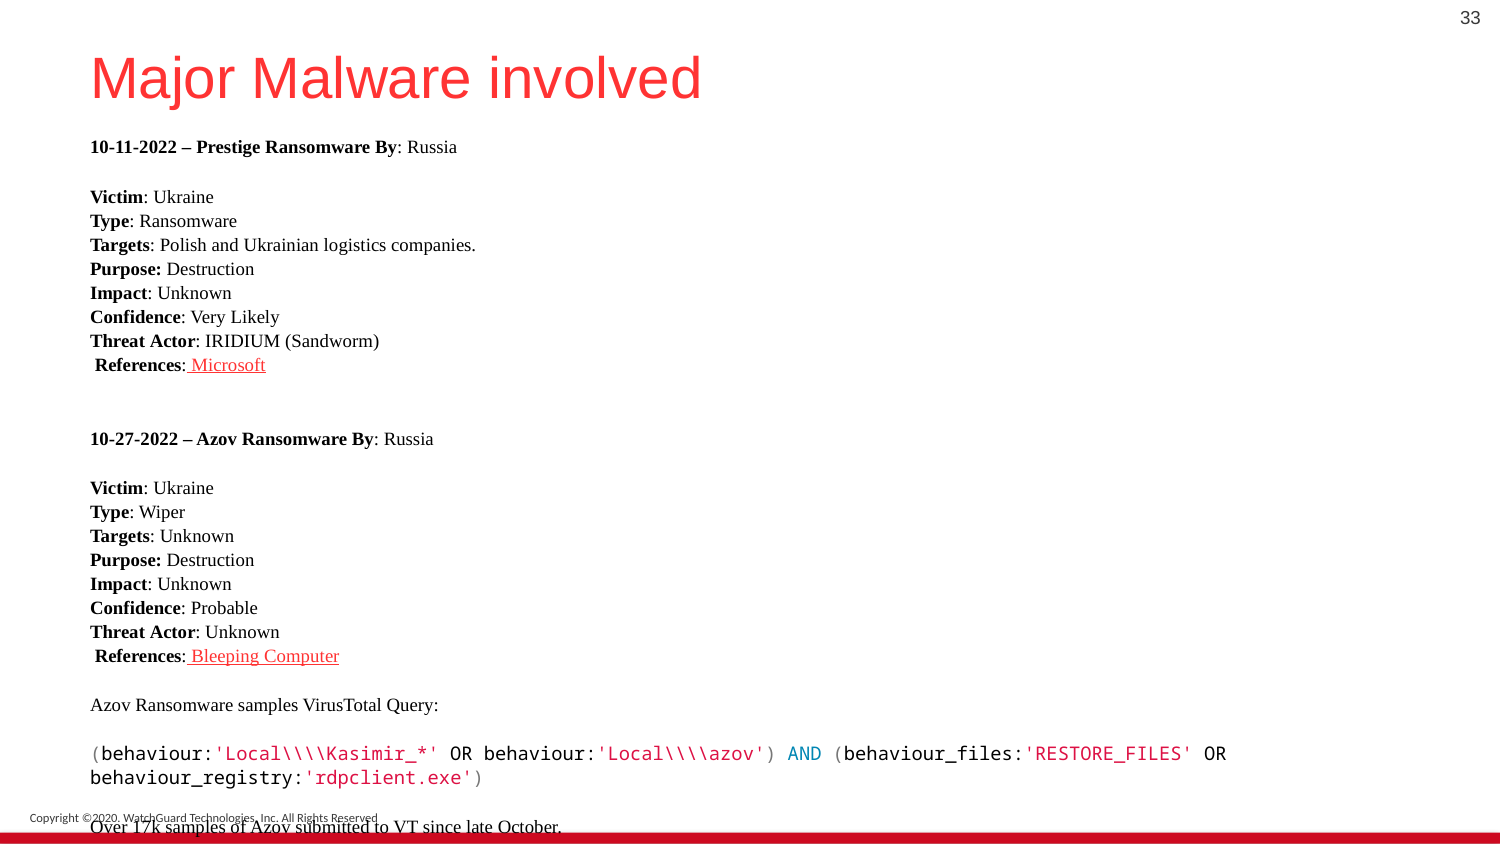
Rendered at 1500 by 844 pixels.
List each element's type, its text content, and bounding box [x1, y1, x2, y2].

list 10-11-2022 – Prestige Ransomware By: Russia Victim: Ukraine Type: Ransomware Targets: Polish and Ukrainian logistics companies. Purpose: Destruction Impact: Unknown Confidence: Very Likely Threat Actor: IRIDIUM (Sandworm) References: Microsoft 10-27-2022 – Azov Ransomware By: Russia Victim: Ukraine Type: Wiper Targets: Unknown Purpose: Destruction Impact: Unknown Confidence: Probable Threat Actor: Unknown References: Bleeping Computer Azov Ransomware samples VirusTotal Query: (behaviour:'Local\\\\Kasimir_*' OR behaviour:'Local\\\\azov') AND (behaviour_files:'RESTORE_FILES' OR behaviour_registry:'rdpclient.exe') Over 17k samples of Azov submitted to VT since late October. [75, 126, 1425, 755]
title Major Malware involved [75, 33, 1425, 117]
slide_number 33 [1398, 0, 1497, 40]
